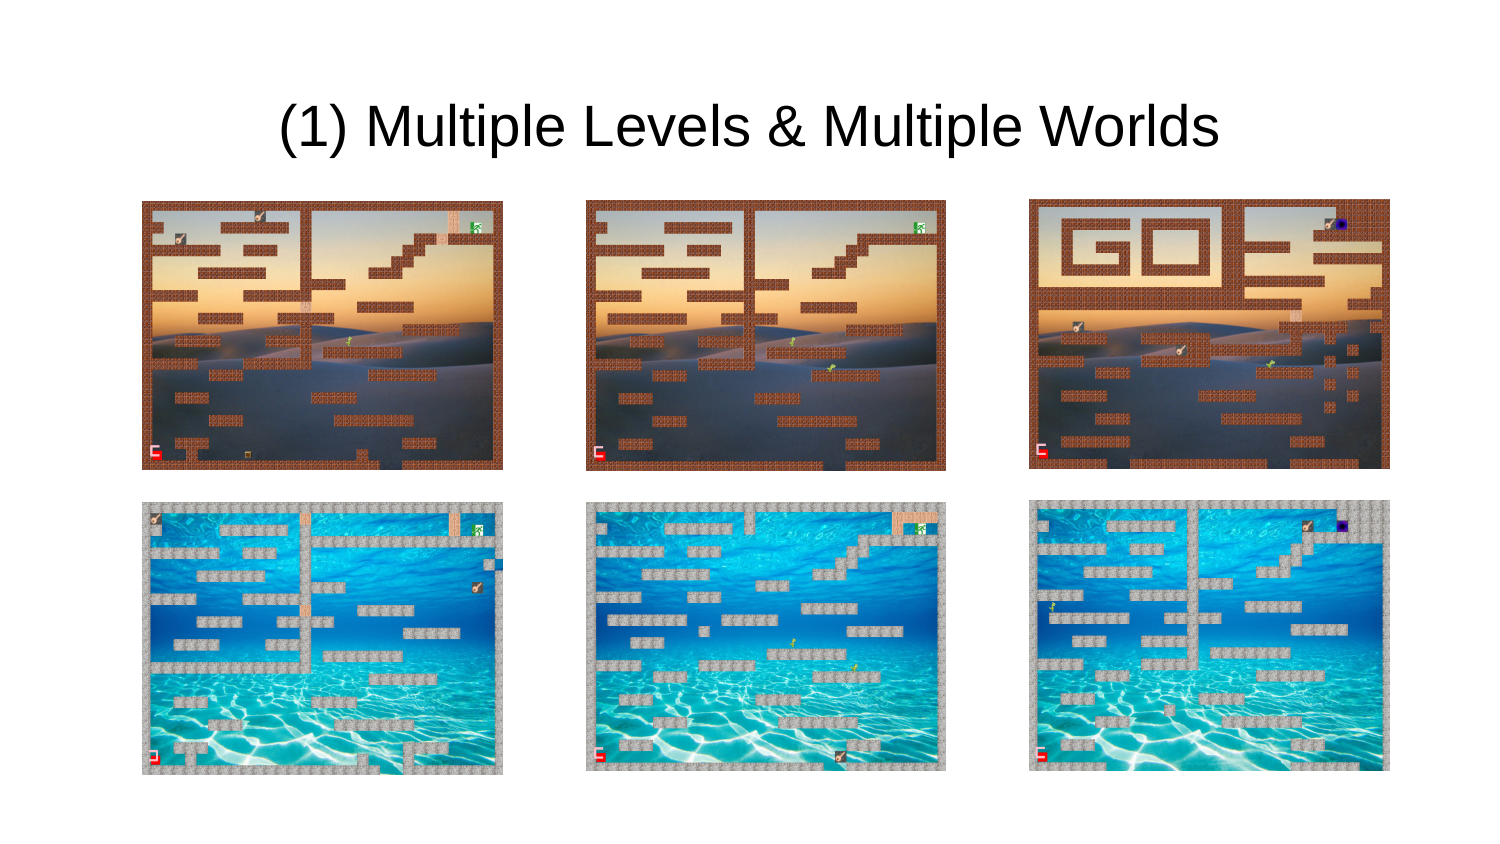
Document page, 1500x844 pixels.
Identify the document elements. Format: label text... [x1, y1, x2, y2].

title (1) Multiple Levels & Multiple Worlds [51, 72, 1449, 167]
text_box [142, 198, 1390, 776]
